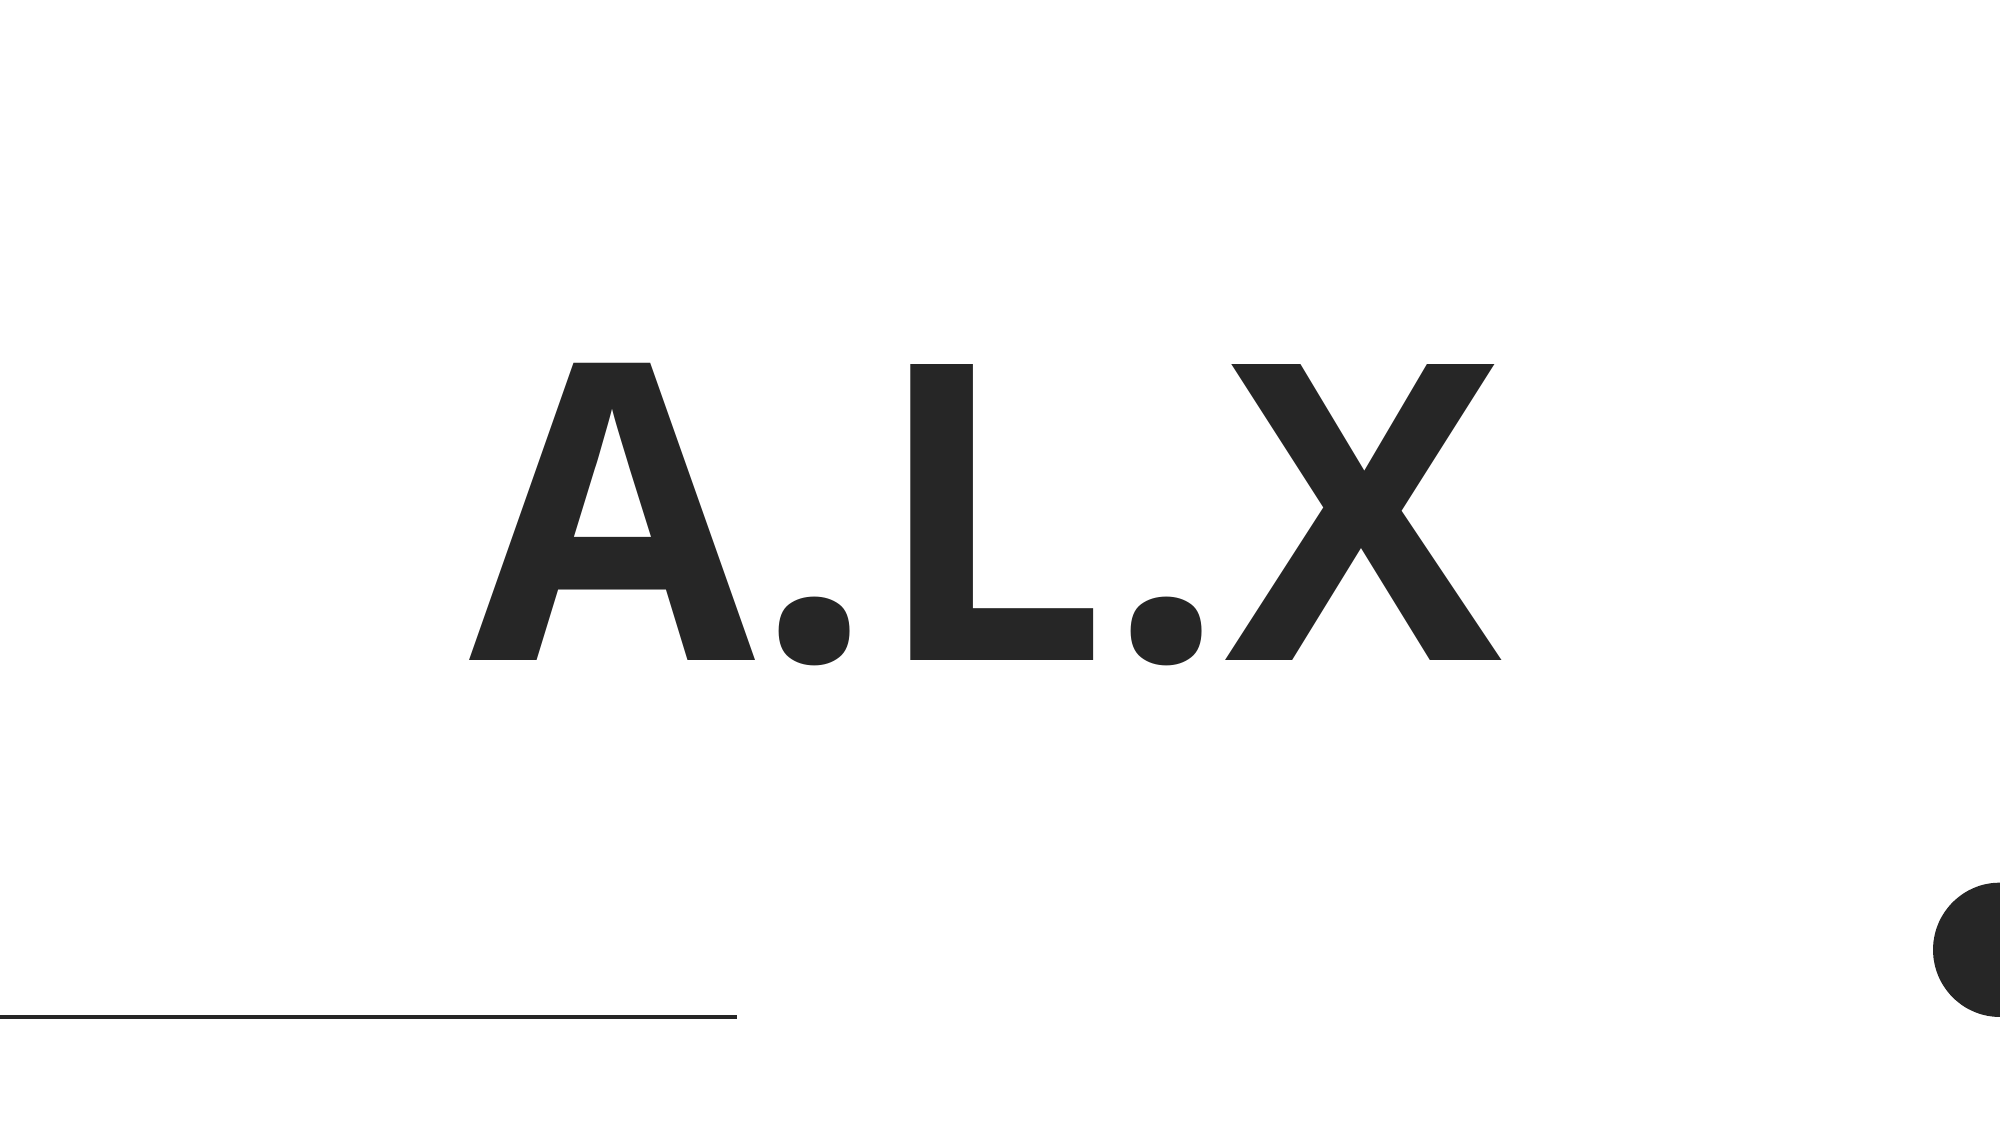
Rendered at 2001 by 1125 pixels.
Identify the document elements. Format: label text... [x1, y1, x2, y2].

text_box A.L.X [276, 237, 1696, 751]
